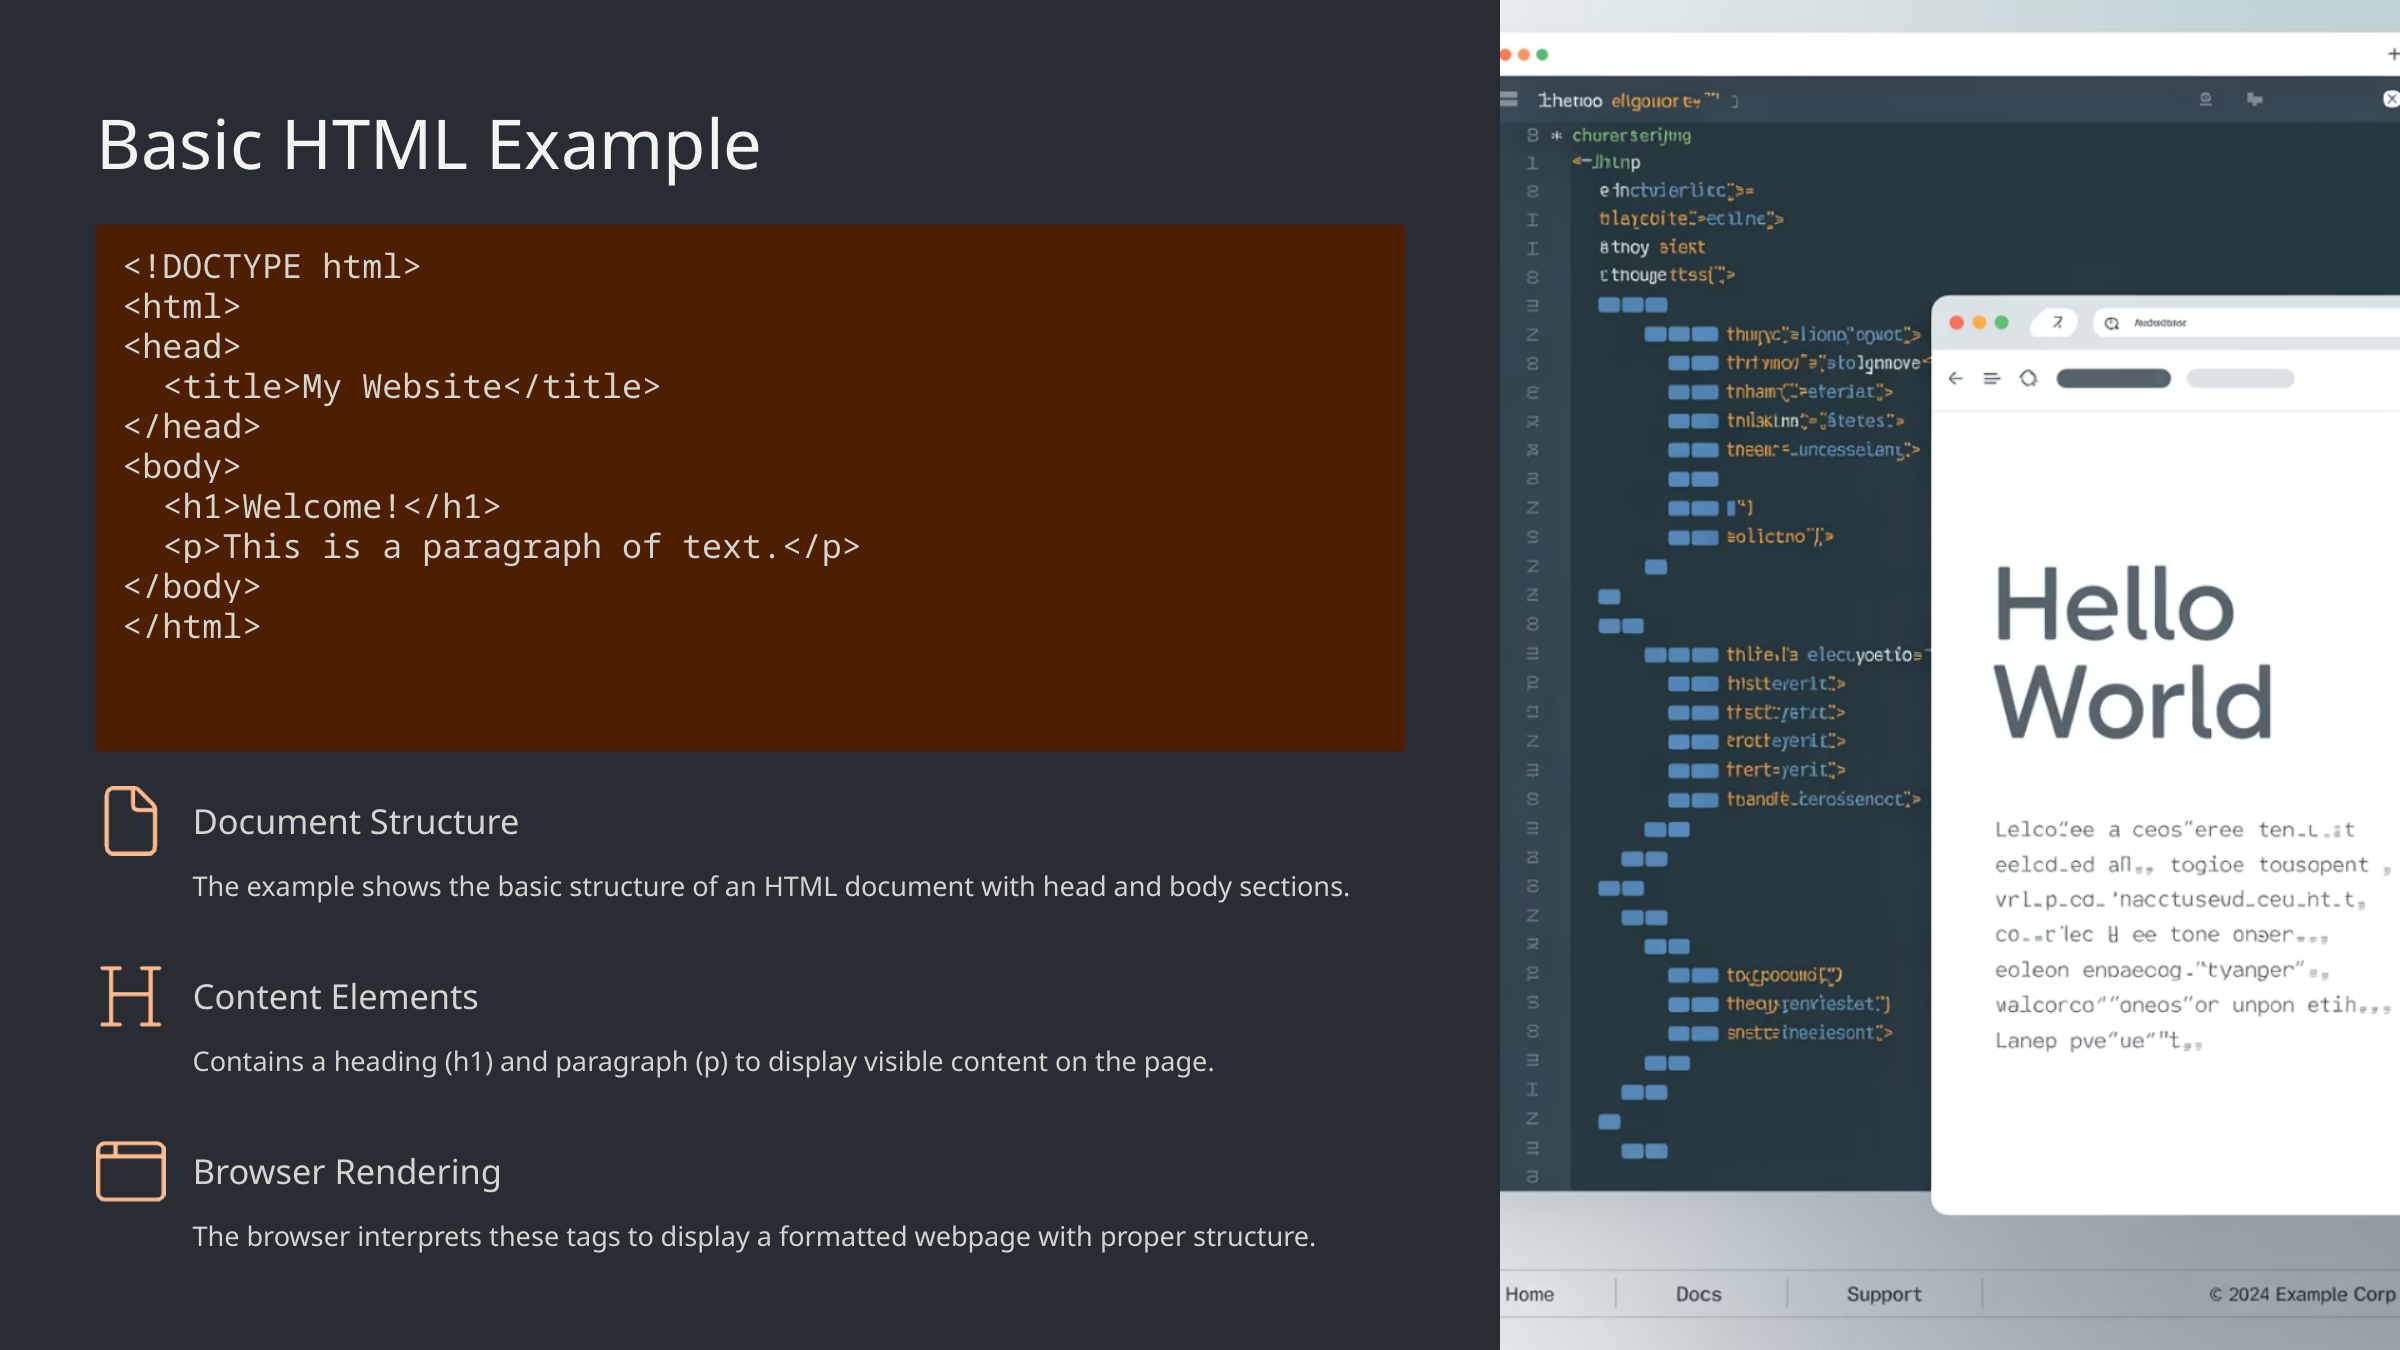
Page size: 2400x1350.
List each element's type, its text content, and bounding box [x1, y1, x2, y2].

text_box Basic HTML Example [96, 97, 786, 184]
picture [96, 786, 166, 856]
text_box Document Structure [192, 798, 538, 842]
picture [96, 1137, 166, 1206]
picture [1499, 0, 2400, 1350]
text_box [95, 224, 1405, 752]
text_box Content Elements [192, 973, 538, 1017]
text_box <!DOCTYPE html> <html> <head> <title>My Website</title> </head> <body> <h1>Welcome!</h1> <p>This is a paragraph of text.</p> </body> </html> [122, 245, 1378, 731]
picture [96, 961, 166, 1031]
text_box The example shows the basic structure of an HTML document with head and body sections. [192, 858, 1404, 903]
text_box Contains a heading (h1) and paragraph (p) to display visible content on the page. [192, 1033, 1404, 1078]
text_box The browser interprets these tags to display a formatted webpage with proper structure. [192, 1208, 1404, 1253]
text_box Browser Rendering [192, 1148, 538, 1192]
